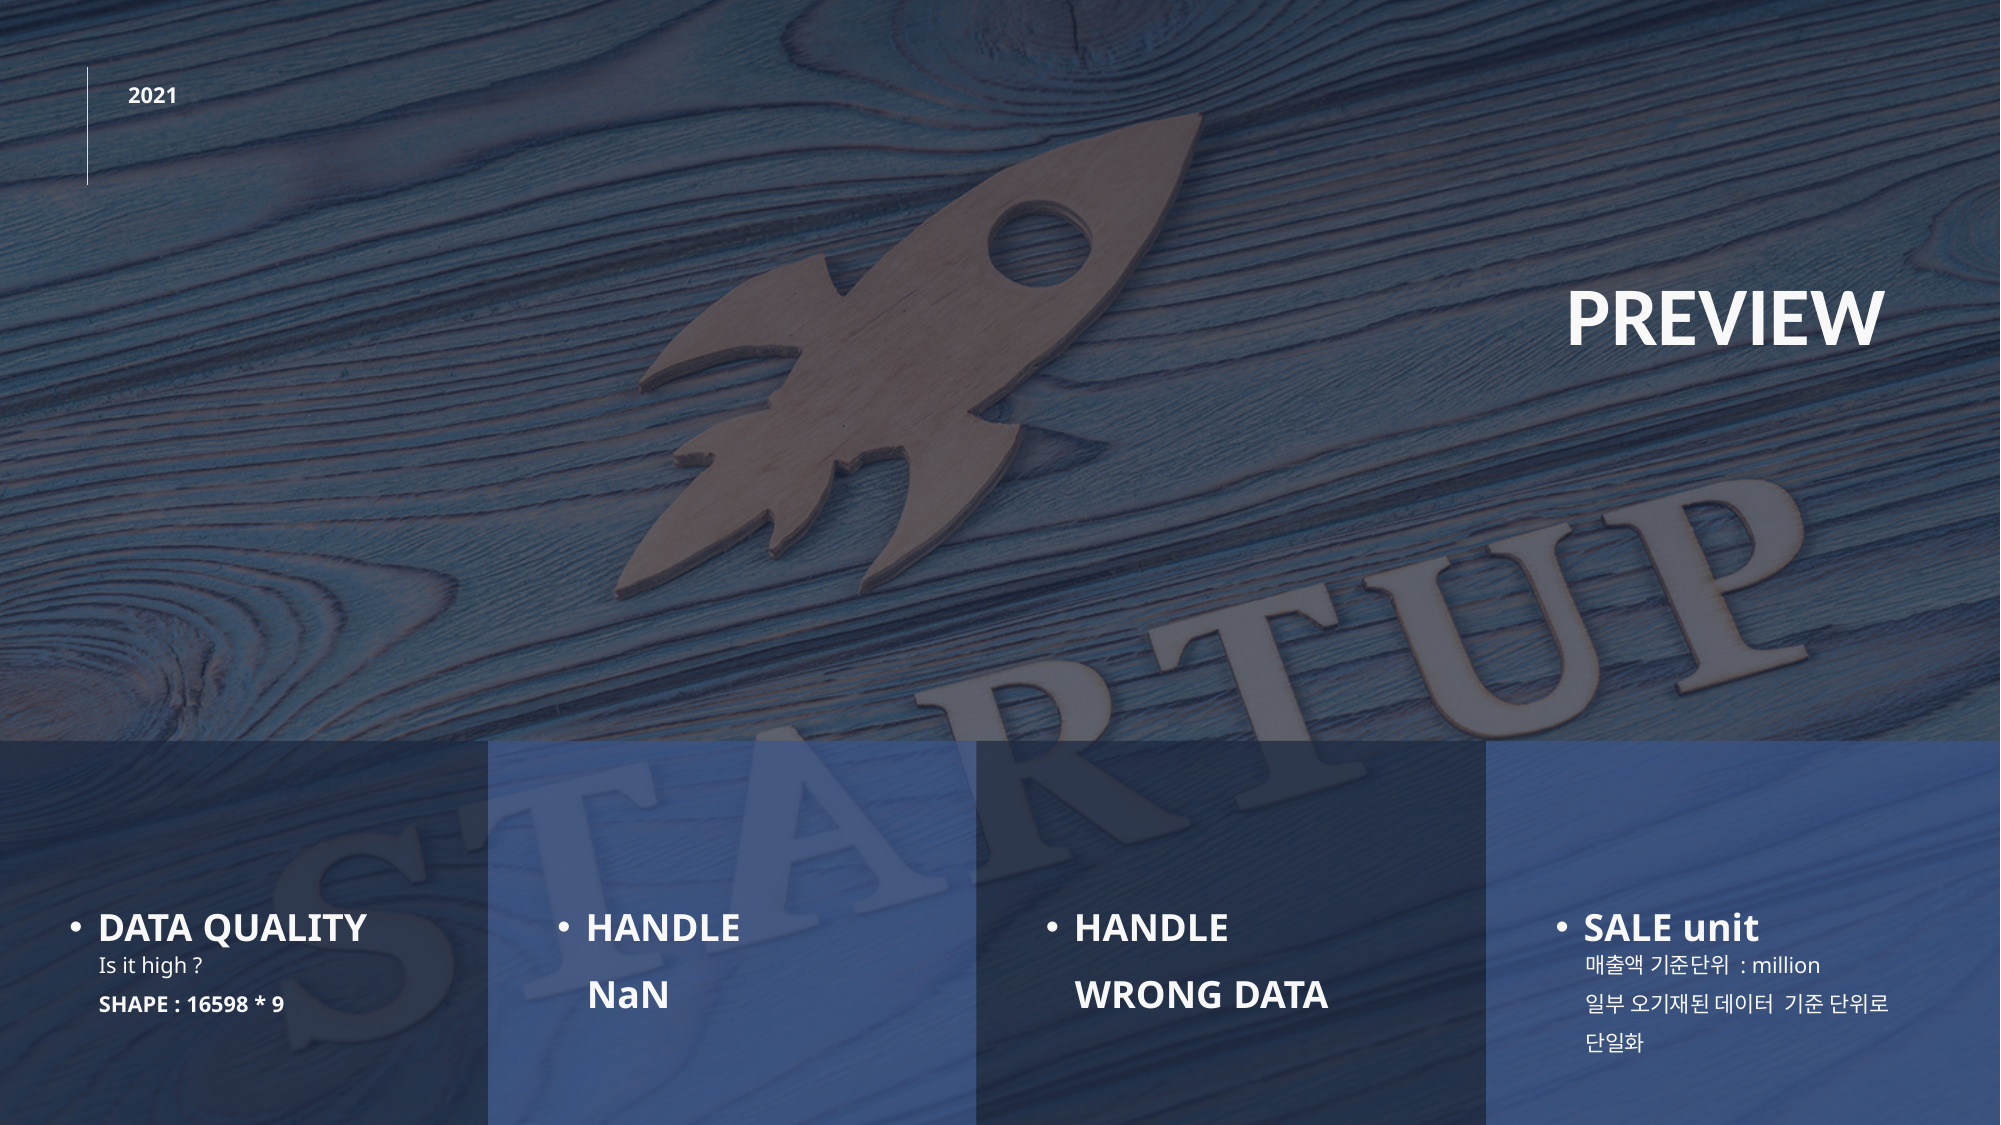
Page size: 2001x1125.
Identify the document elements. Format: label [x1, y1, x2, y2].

picture [0, 0, 2000, 1125]
text_box [87, 61, 458, 186]
